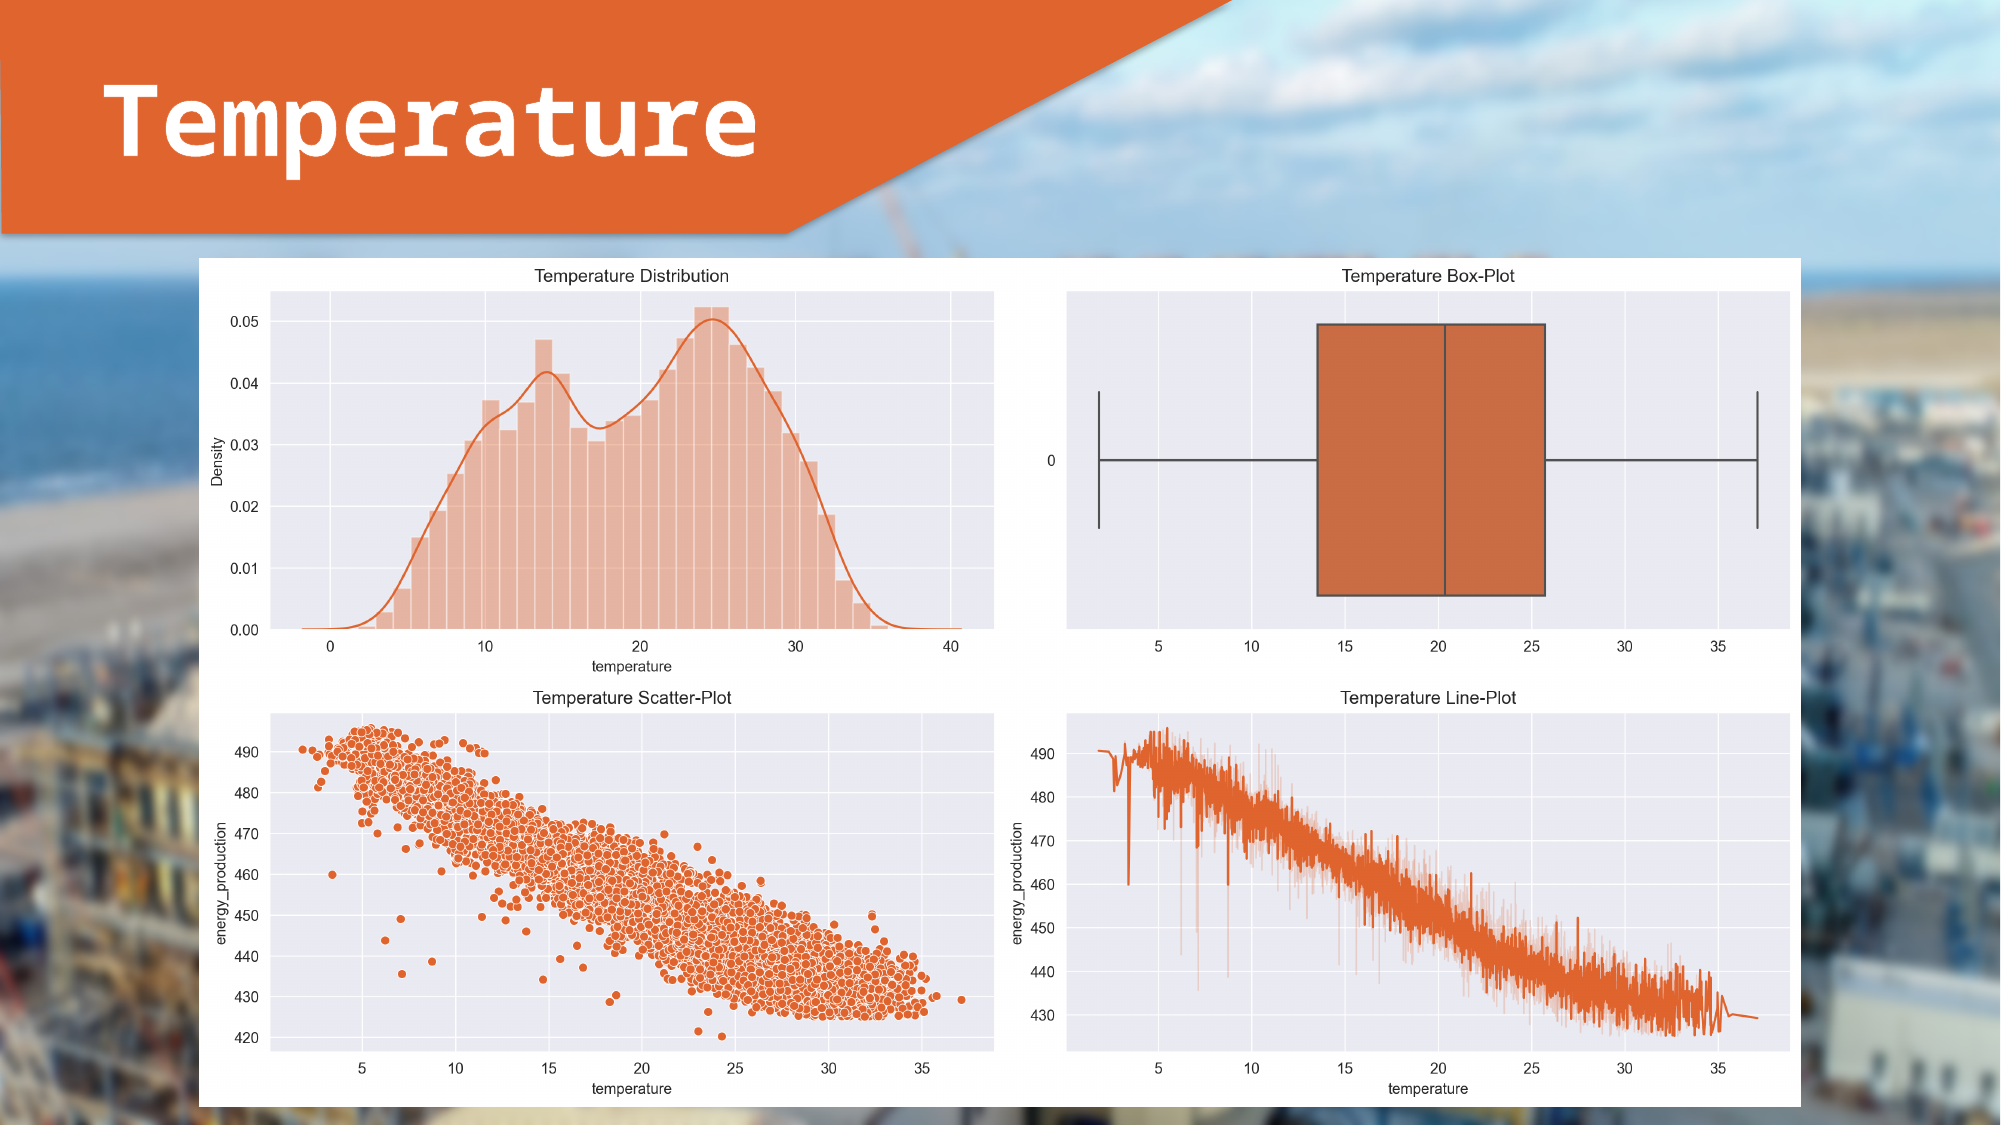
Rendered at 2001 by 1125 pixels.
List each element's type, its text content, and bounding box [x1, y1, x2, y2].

text_box [0, 0, 1233, 235]
picture [0, 0, 2001, 1125]
text_box Temperature [85, 48, 776, 184]
